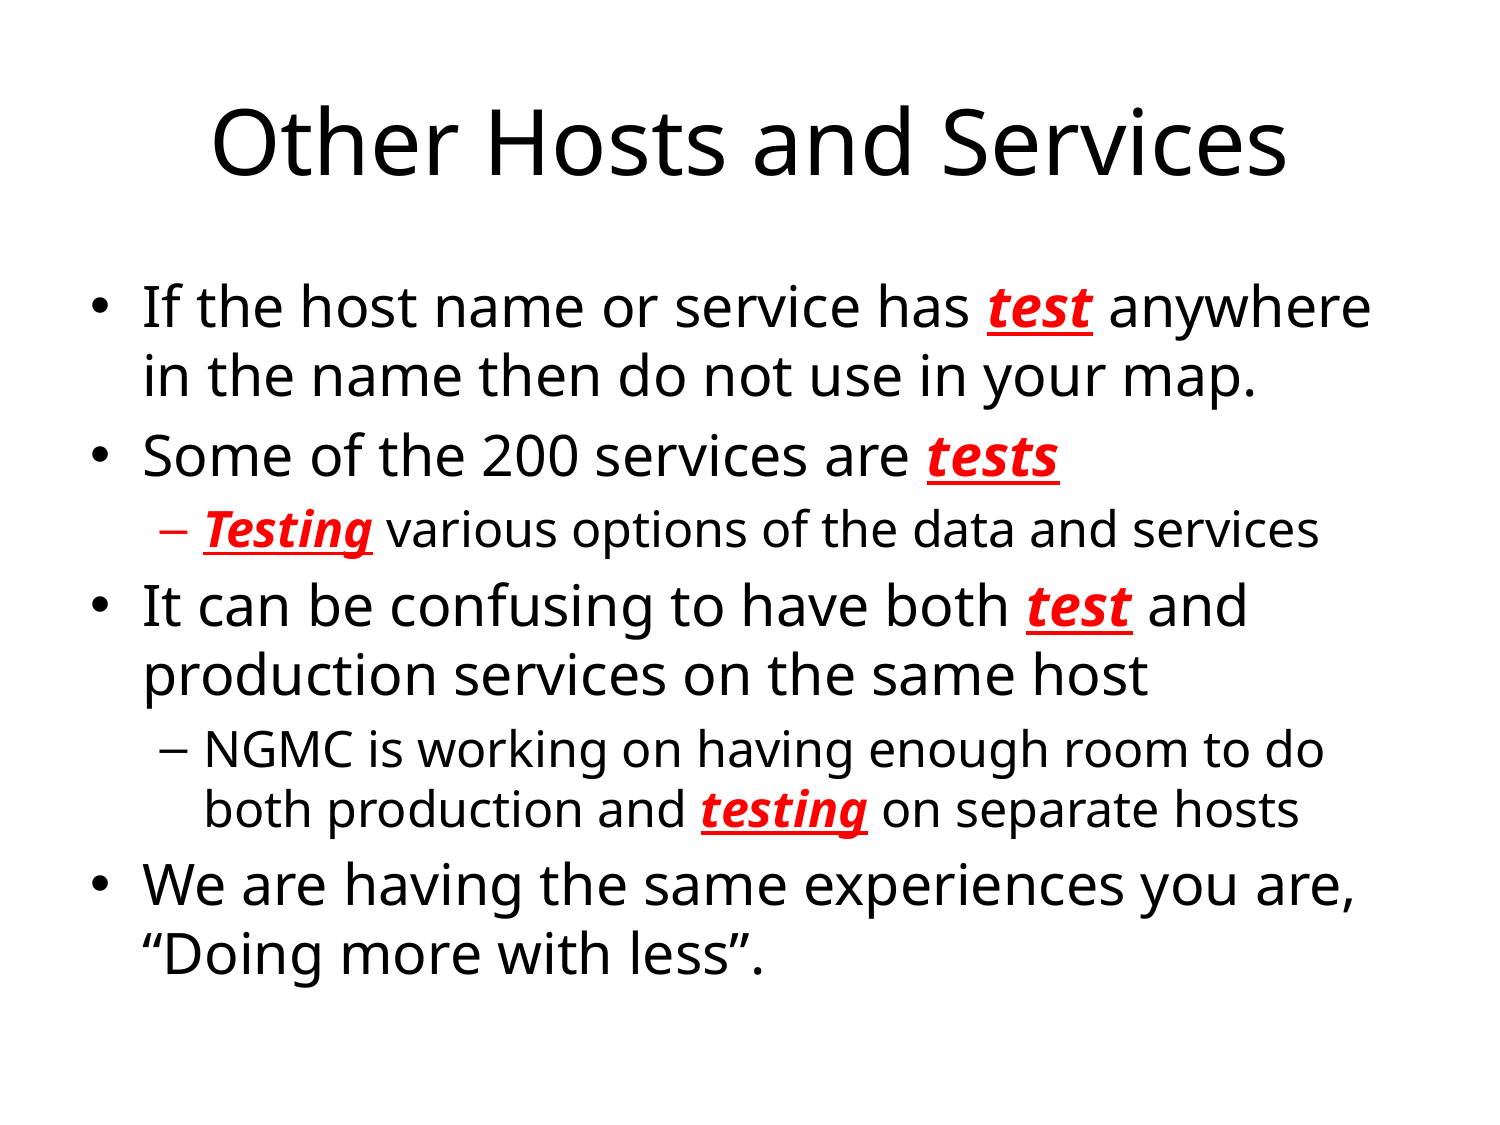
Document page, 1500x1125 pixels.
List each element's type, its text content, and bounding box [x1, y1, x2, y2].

list If the host name or service has test anywhere in the name then do not use in your map. Some of the 200 services are tests Testing various options of the data and services It can be confusing to have both test and production services on the same host NGMC is working on having enough room to do both production and testing on separate hosts We are having the same experiences you are, “Doing more with less”. [75, 262, 1425, 1005]
title Other Hosts and Services [75, 45, 1425, 233]
